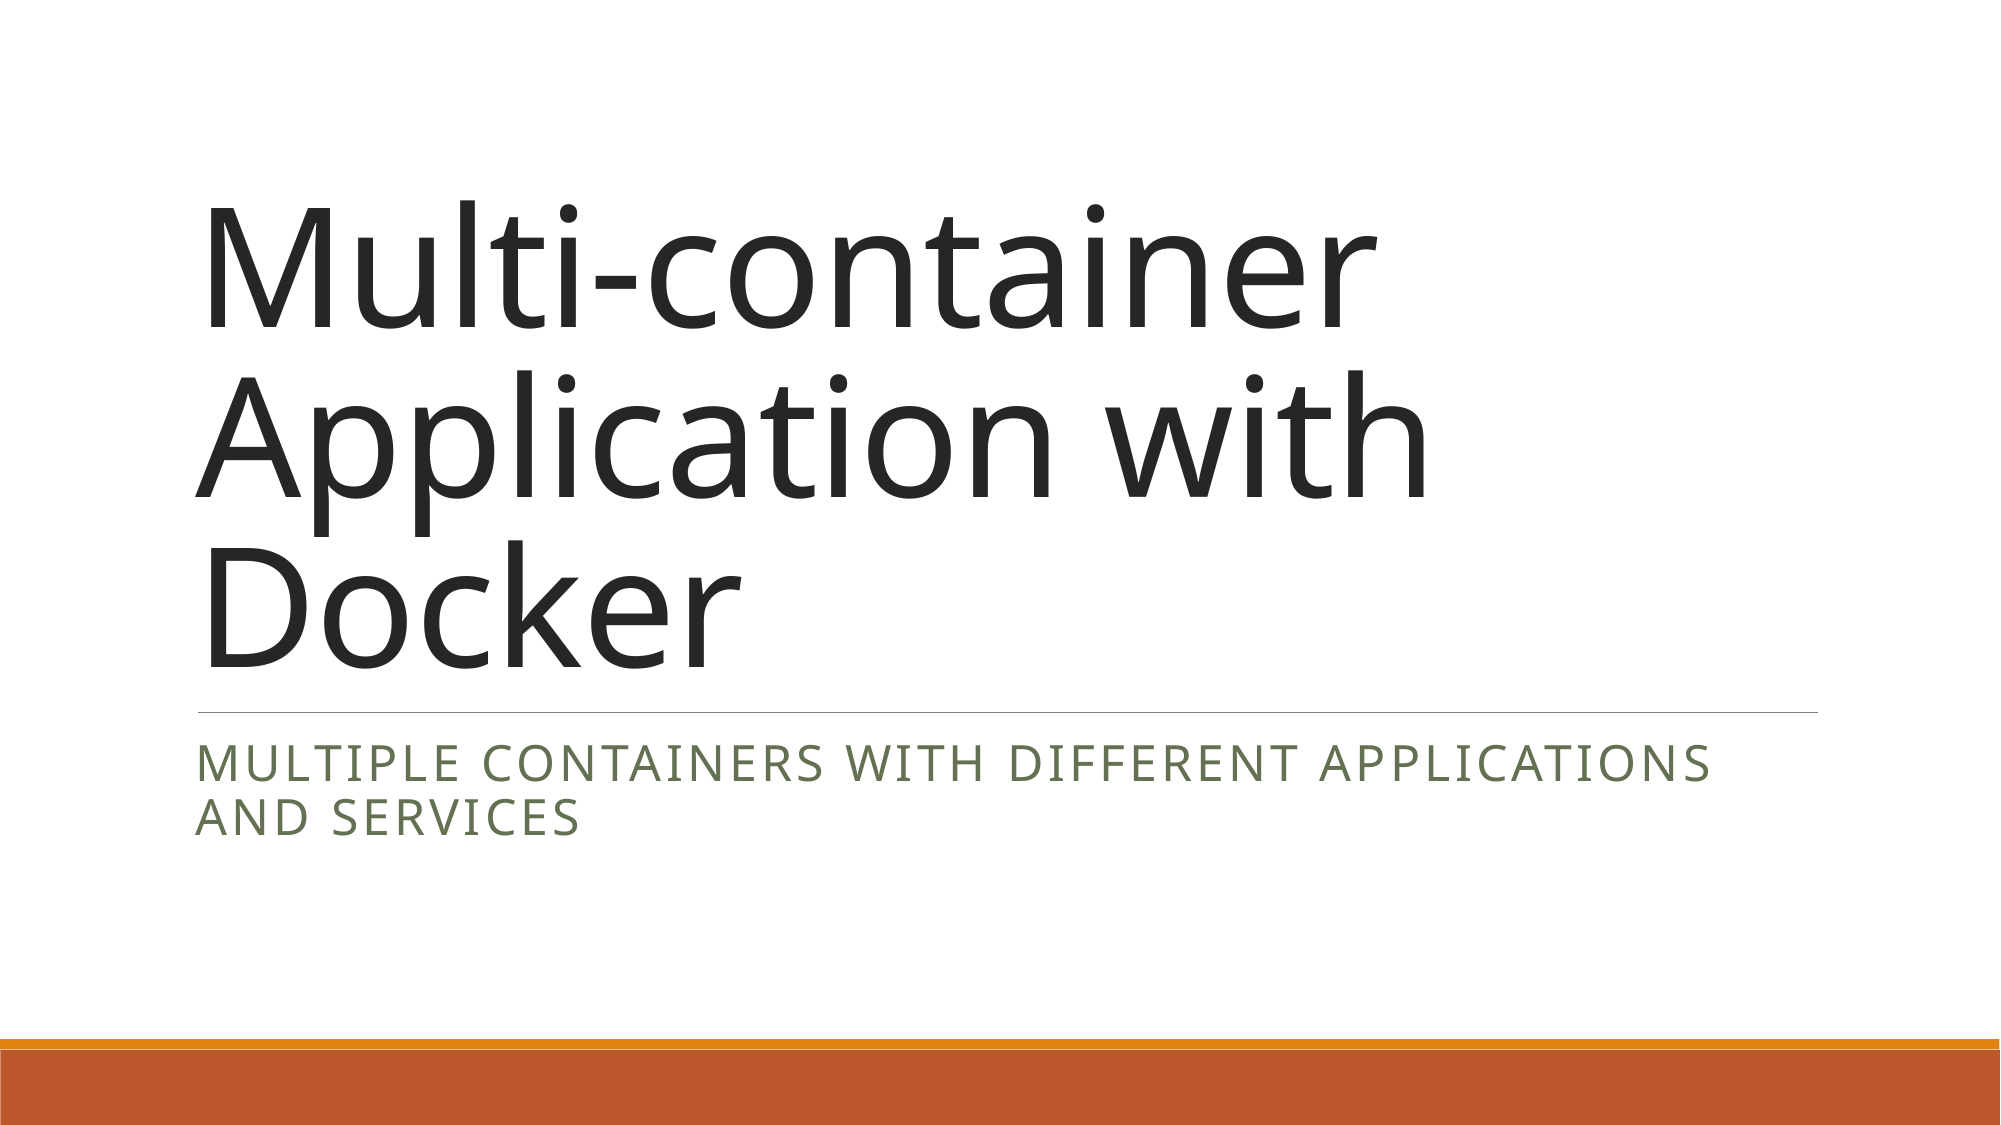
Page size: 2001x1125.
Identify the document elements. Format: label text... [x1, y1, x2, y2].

list Multiple containers with different applications and services [180, 730, 1830, 918]
title Multi-container Application with Docker [180, 124, 1830, 710]
